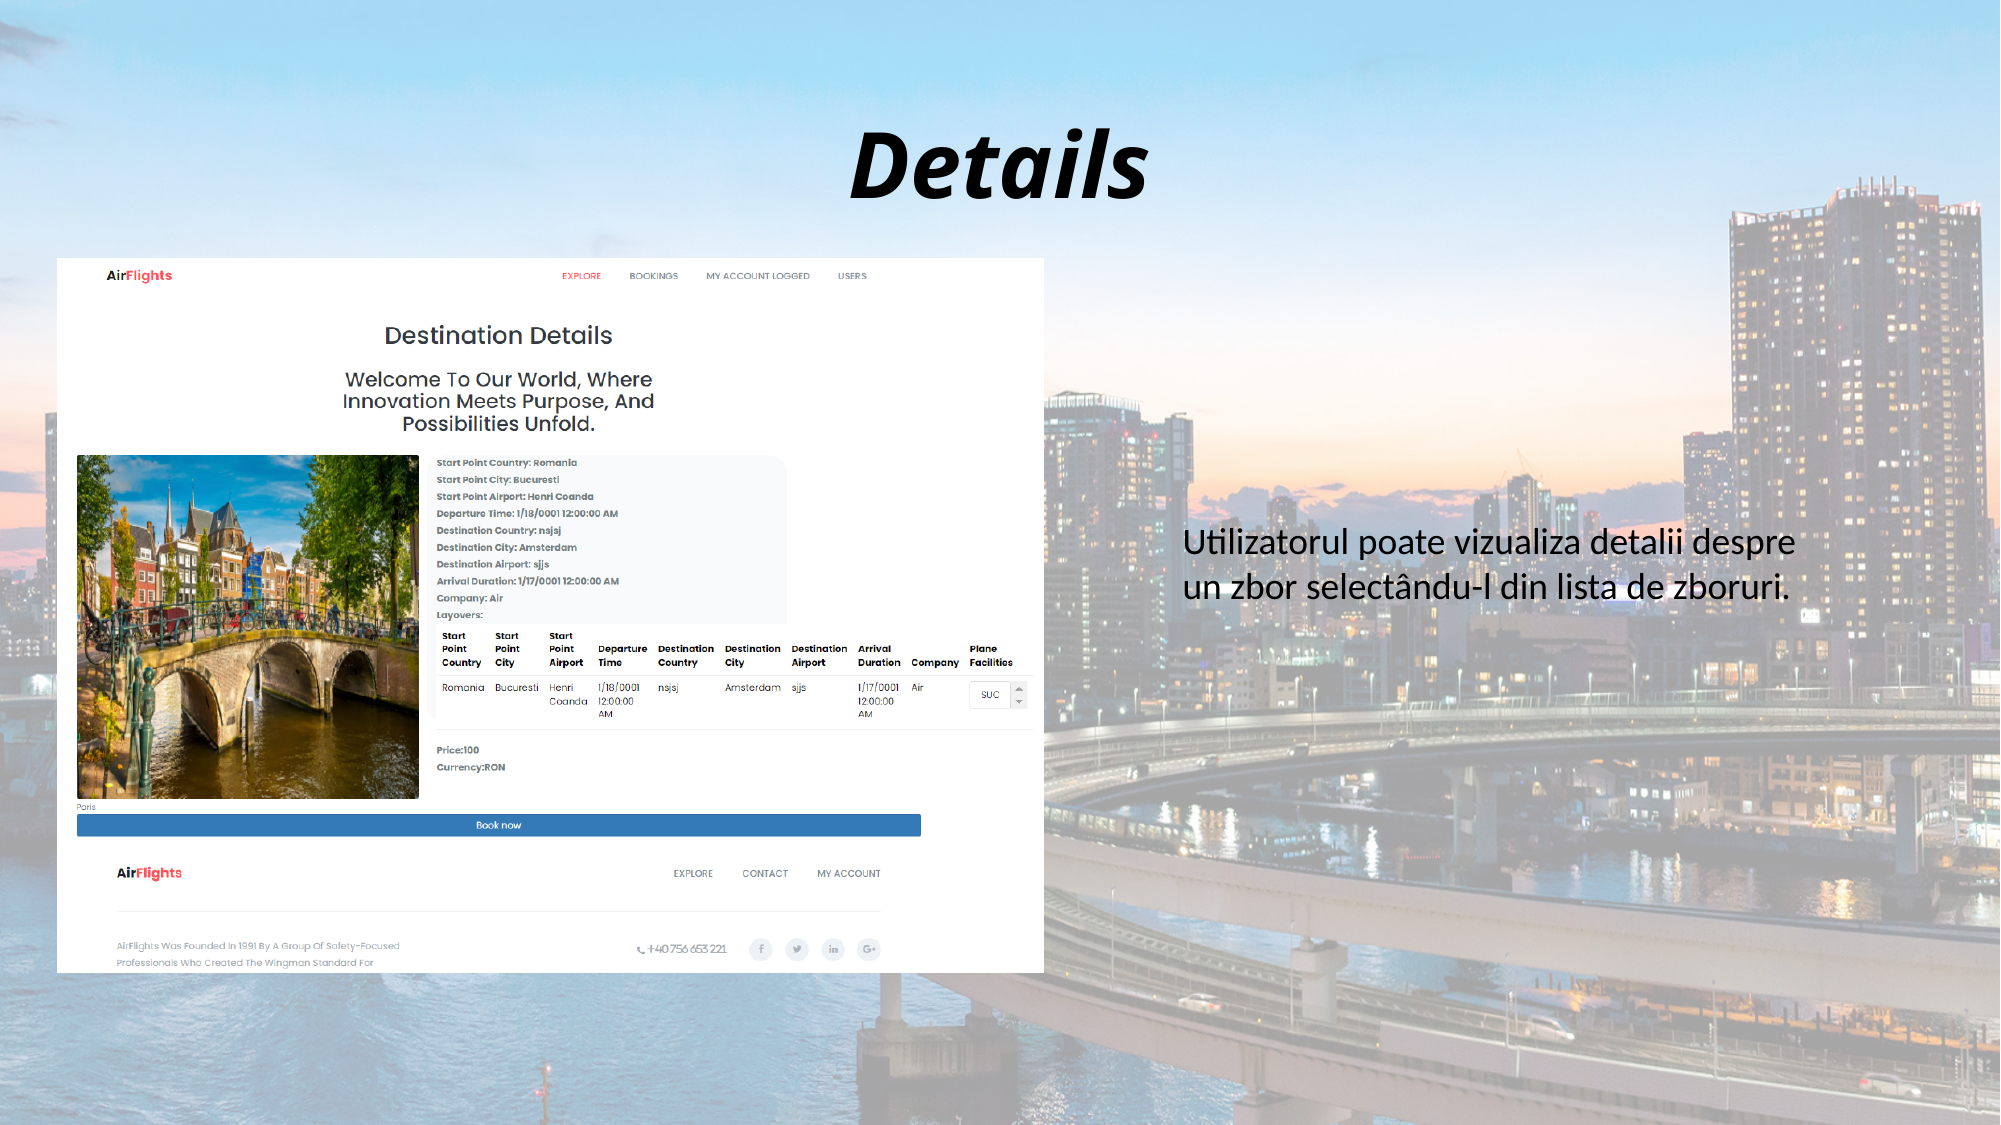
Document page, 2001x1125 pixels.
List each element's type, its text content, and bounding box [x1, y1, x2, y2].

text_box Utilizatorul poate vizualiza detalii despre un zbor selectându-l din lista de zboruri. [1167, 509, 1835, 615]
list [57, 258, 1044, 973]
title Details [137, 59, 1863, 278]
